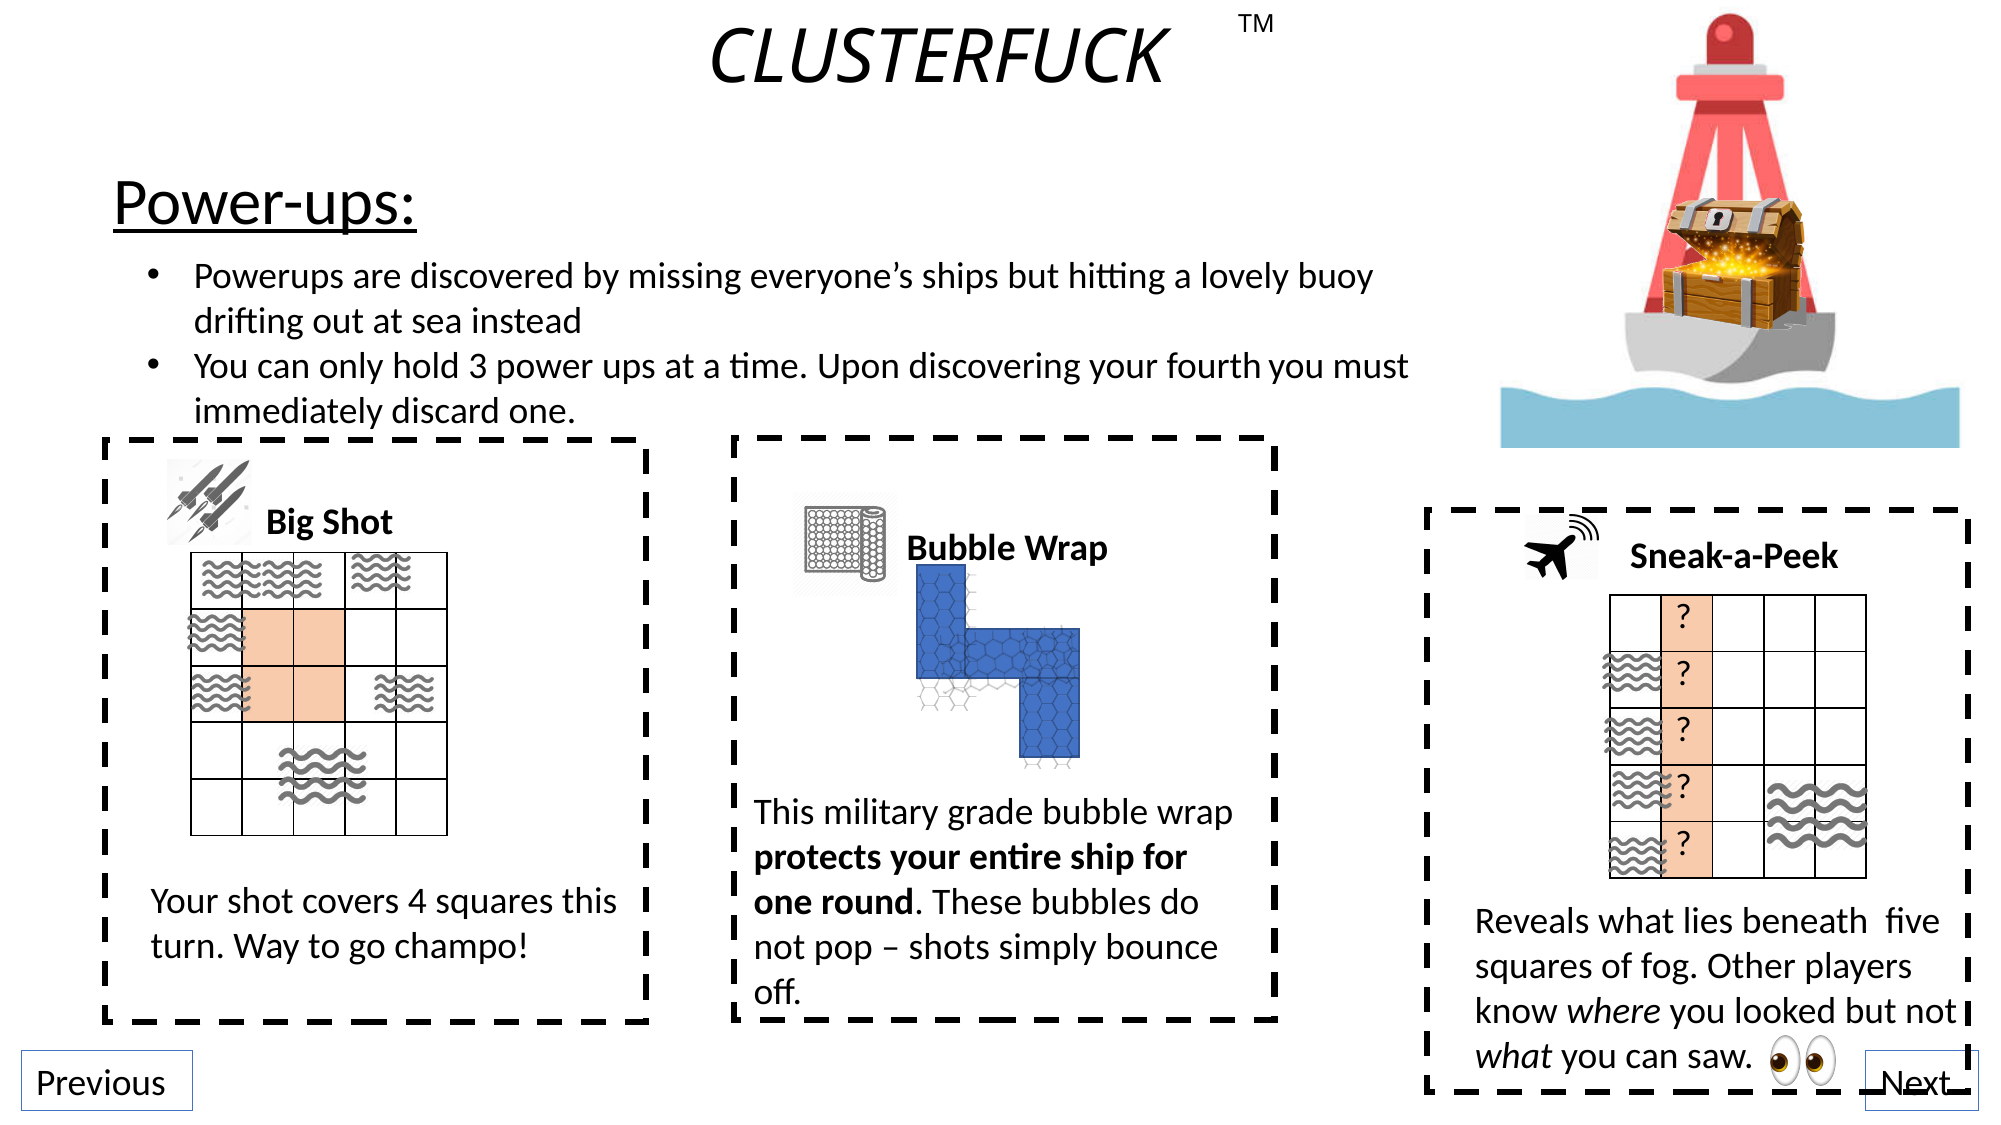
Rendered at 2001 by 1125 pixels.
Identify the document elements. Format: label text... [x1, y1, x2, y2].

picture [166, 459, 252, 545]
text_box Power-ups: [98, 150, 458, 246]
text_box Previous [21, 1050, 193, 1111]
text_box [733, 437, 1276, 1021]
text_box Powerups are discovered by missing everyone’s ships but hitting a lovely buoy drifting out at sea instead You can only hold 3 power ups at a time. Upon discovering your fourth you must immediately discard one. [132, 243, 1497, 438]
text_box CLUSTERFUCK [692, 0, 1269, 105]
picture [1602, 716, 1664, 757]
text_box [1497, 0, 1969, 448]
picture [1611, 769, 1673, 810]
picture [1601, 652, 1663, 693]
picture [1770, 1035, 1836, 1086]
picture [1607, 835, 1668, 876]
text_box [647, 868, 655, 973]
text_box [104, 439, 647, 1023]
picture [1764, 780, 1870, 850]
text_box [186, 552, 435, 806]
picture [792, 491, 898, 597]
text_box [1426, 509, 1969, 1093]
text_box TM [1223, 0, 1297, 45]
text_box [916, 565, 1080, 769]
text_box Next [1865, 1084, 1979, 1111]
picture [1524, 513, 1599, 580]
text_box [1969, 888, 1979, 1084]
